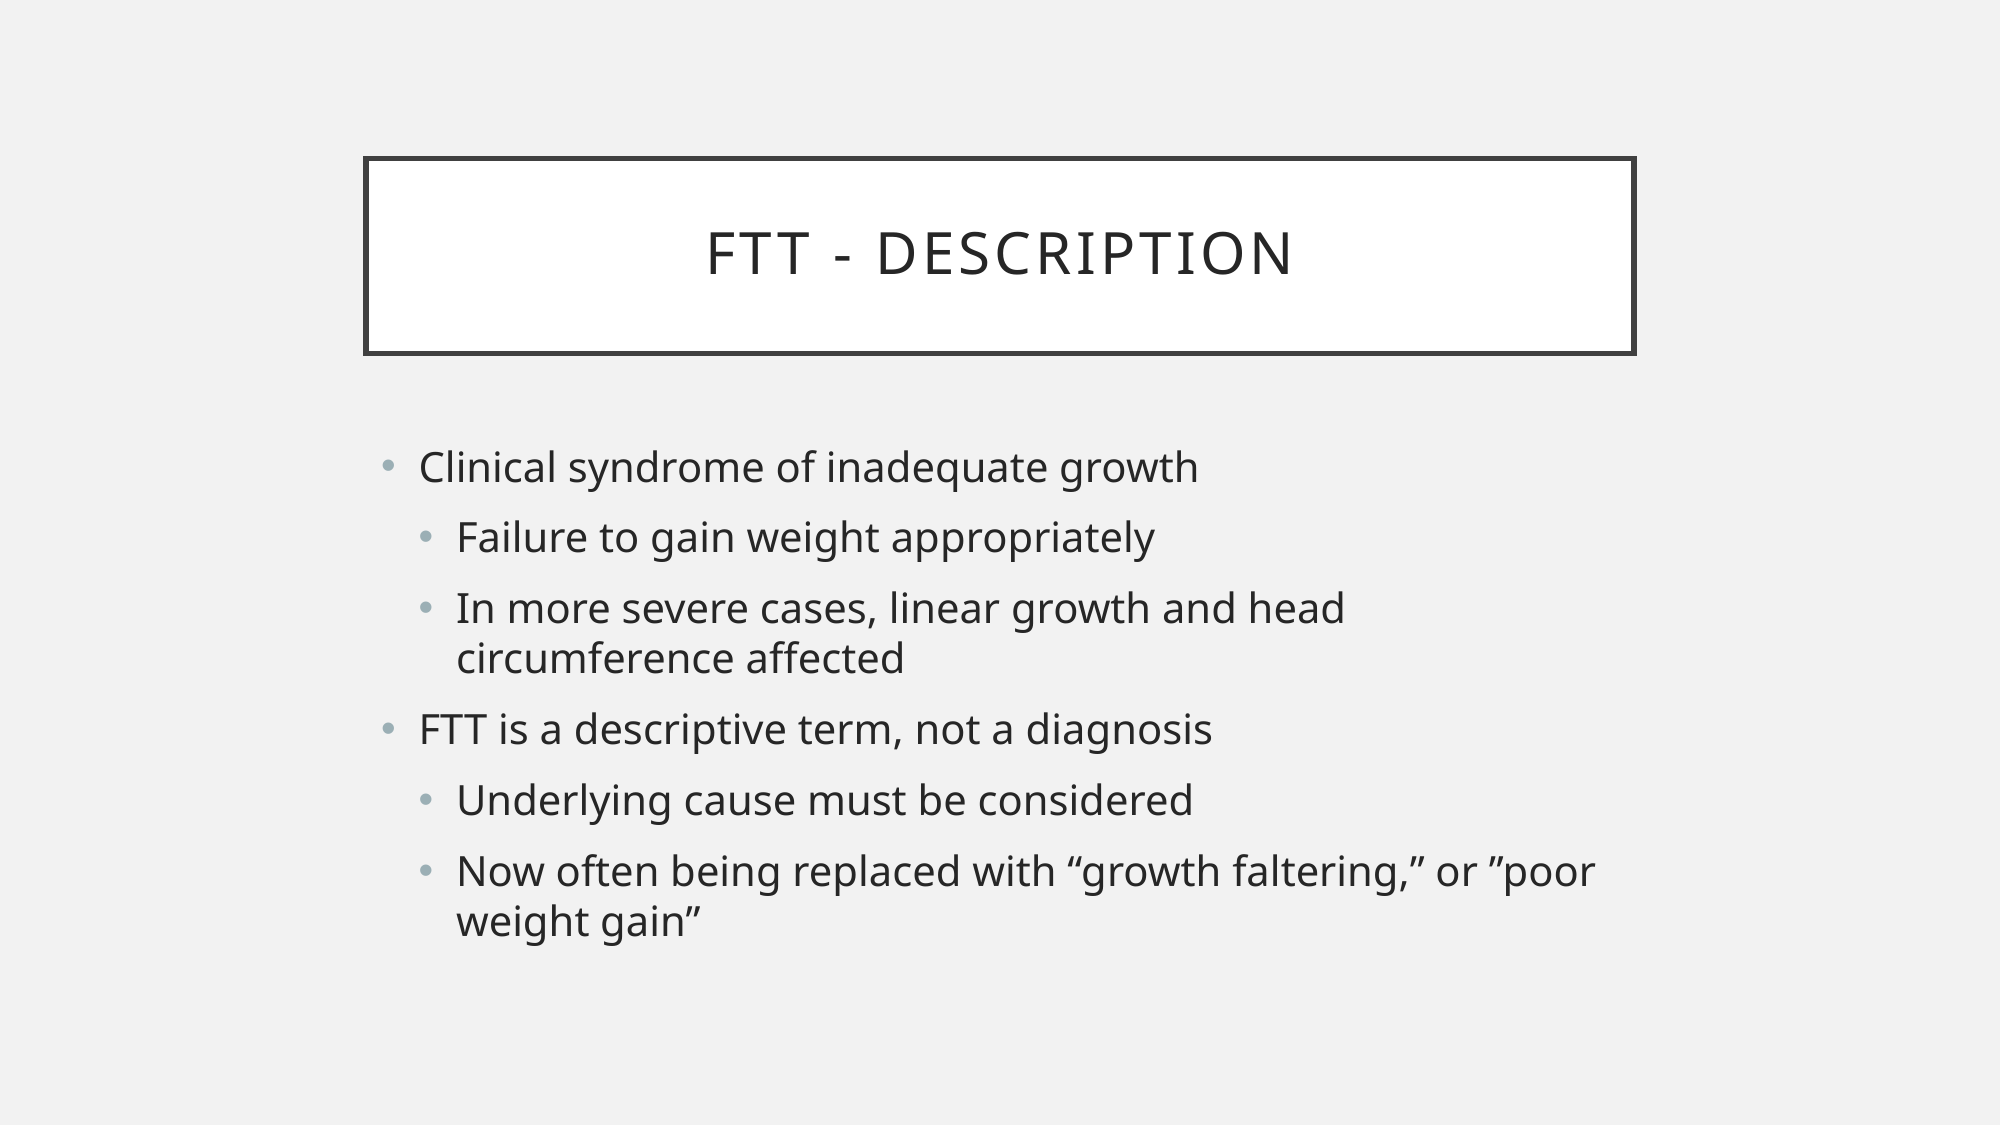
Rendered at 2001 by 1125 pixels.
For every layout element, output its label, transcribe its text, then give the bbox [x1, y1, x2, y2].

title FTT - Description [363, 156, 1637, 356]
list Clinical syndrome of inadequate growth Failure to gain weight appropriately In more severe cases, linear growth and head circumference affected FTT is a descriptive term, not a diagnosis Underlying cause must be considered Now often being replaced with “growth faltering,” or ”poor weight gain” [366, 432, 1634, 1042]
